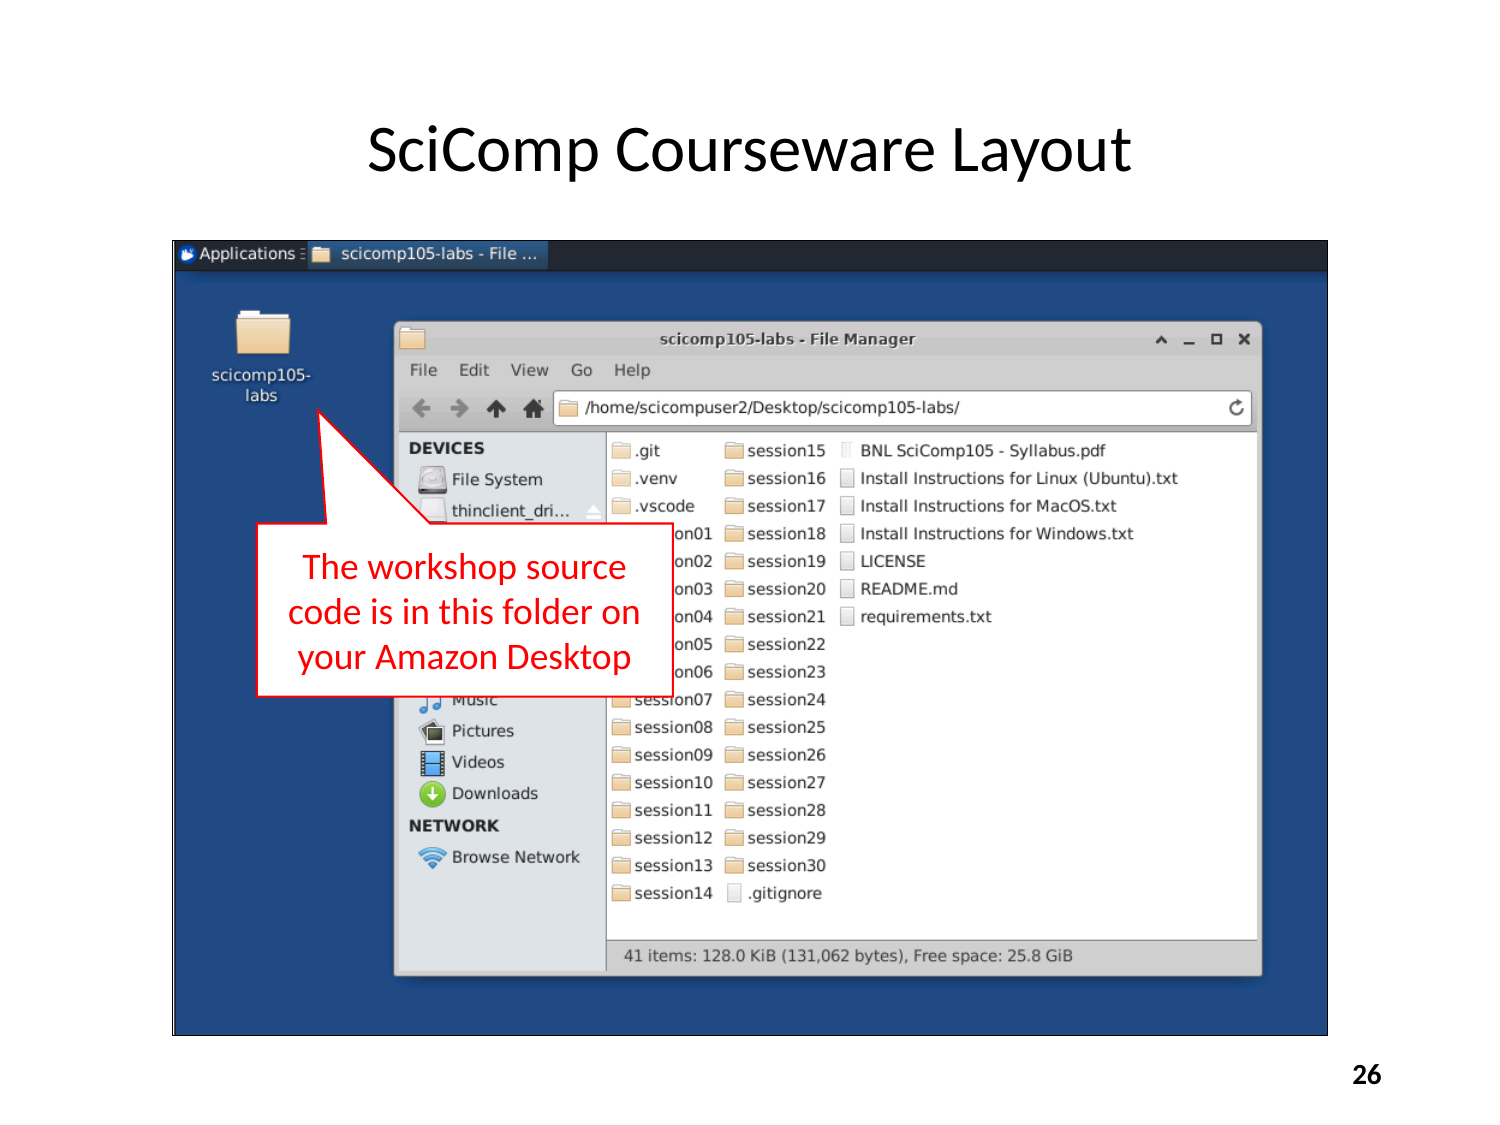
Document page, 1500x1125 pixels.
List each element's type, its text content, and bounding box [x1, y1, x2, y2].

picture [172, 240, 1328, 1036]
slide_number 26 [1059, 1042, 1397, 1103]
title SciComp Courseware Layout [103, 59, 1397, 241]
